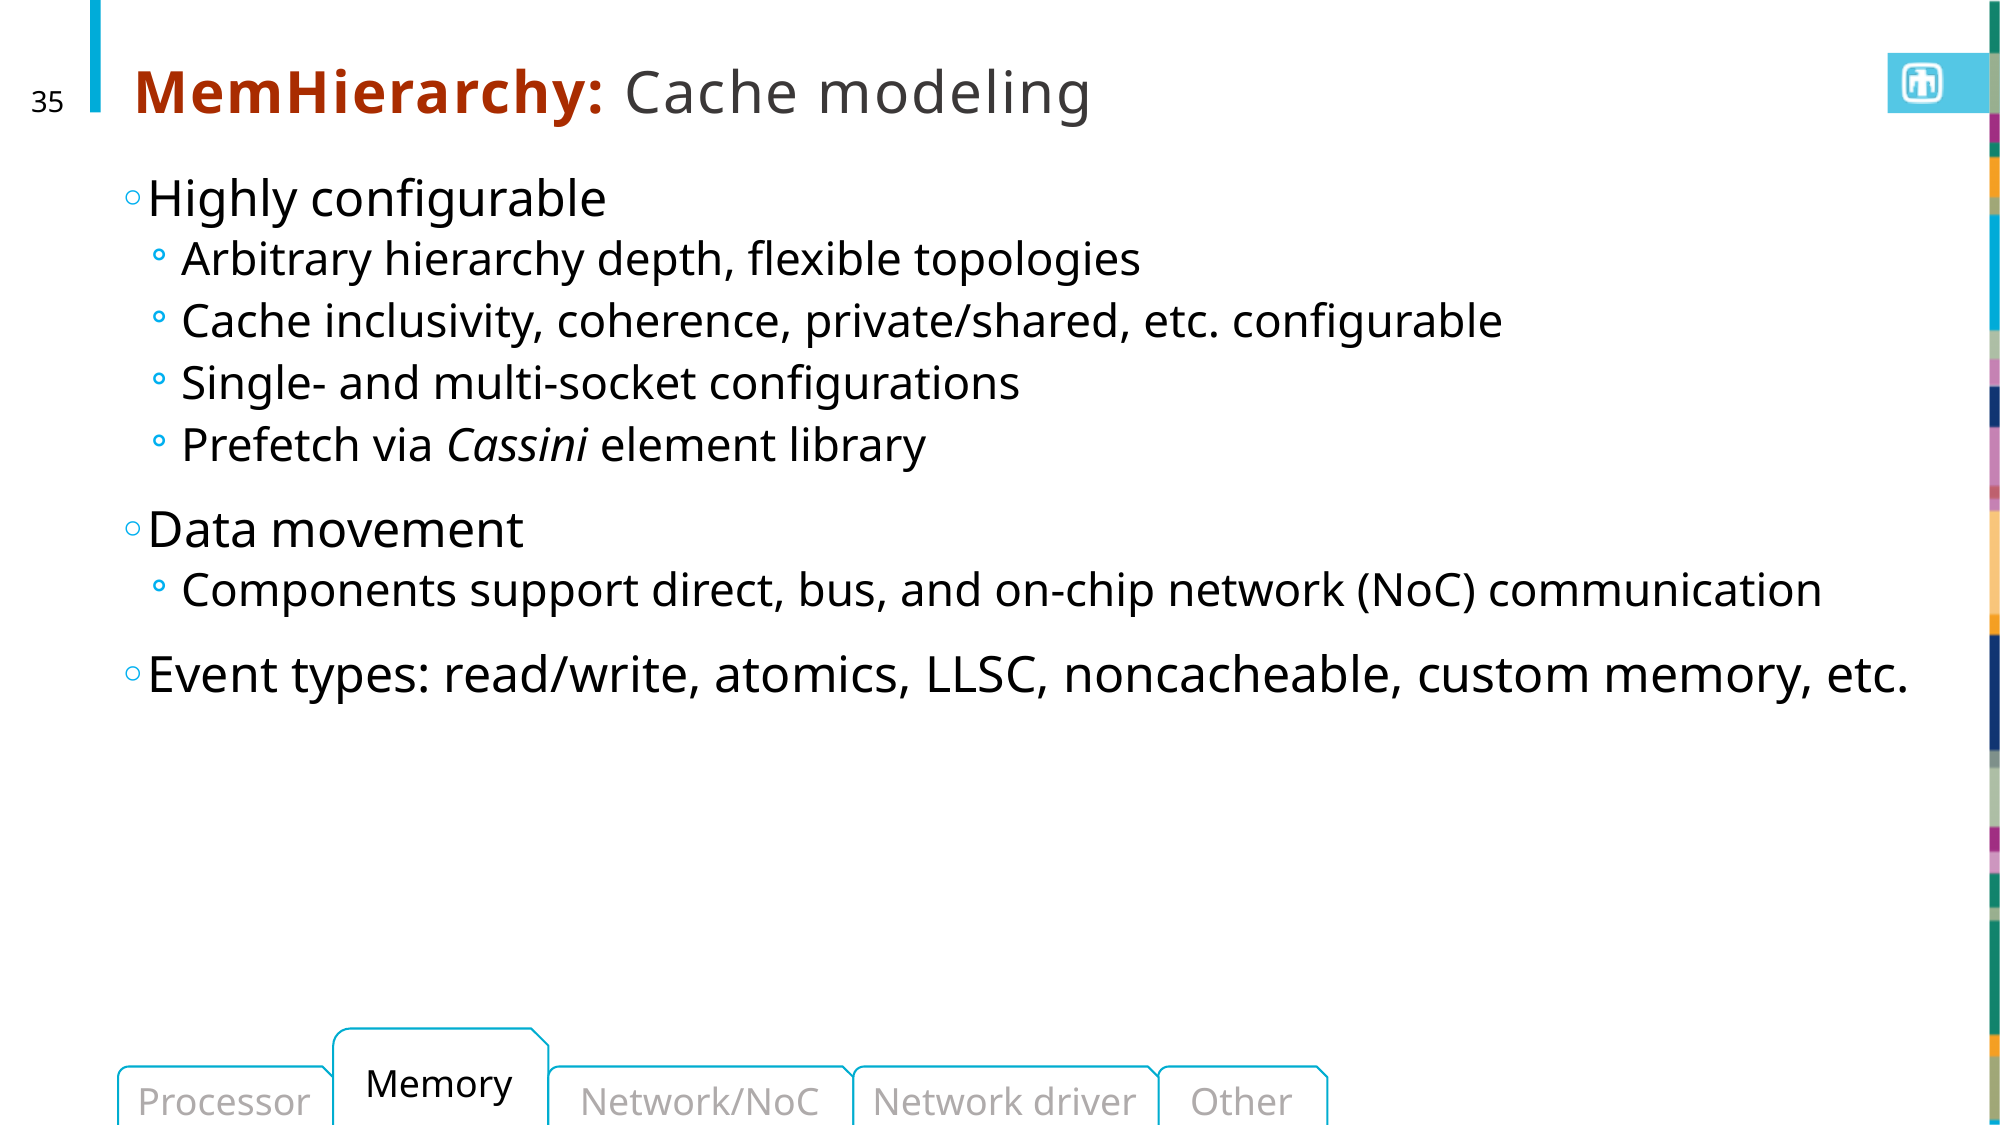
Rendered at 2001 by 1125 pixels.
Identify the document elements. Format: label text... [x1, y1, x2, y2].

picture [1990, 330, 1999, 1120]
text_box Processor [117, 1065, 332, 1125]
title MemHierarchy: Cache modeling [118, 39, 1769, 133]
text_box Network driver [852, 1065, 1160, 1125]
text_box Other [1157, 1065, 1329, 1125]
slide_number 35 [10, 73, 80, 133]
text_box Memory [332, 1027, 550, 1125]
text_box Network/NoC [547, 1065, 852, 1125]
list Highly configurable Arbitrary hierarchy depth, flexible topologies Cache inclusivity, coherence, private/shared, etc. configurable Single- and multi-socket configurations Prefetch via Cassini element library Data movement Components support direct, bus, and on-chip network (NoC) communication Event types: read/write, atomics, LLSC, noncacheable, custom memory, etc. [118, 166, 1927, 1000]
picture [1901, 62, 1944, 104]
picture [1990, 1, 1999, 215]
